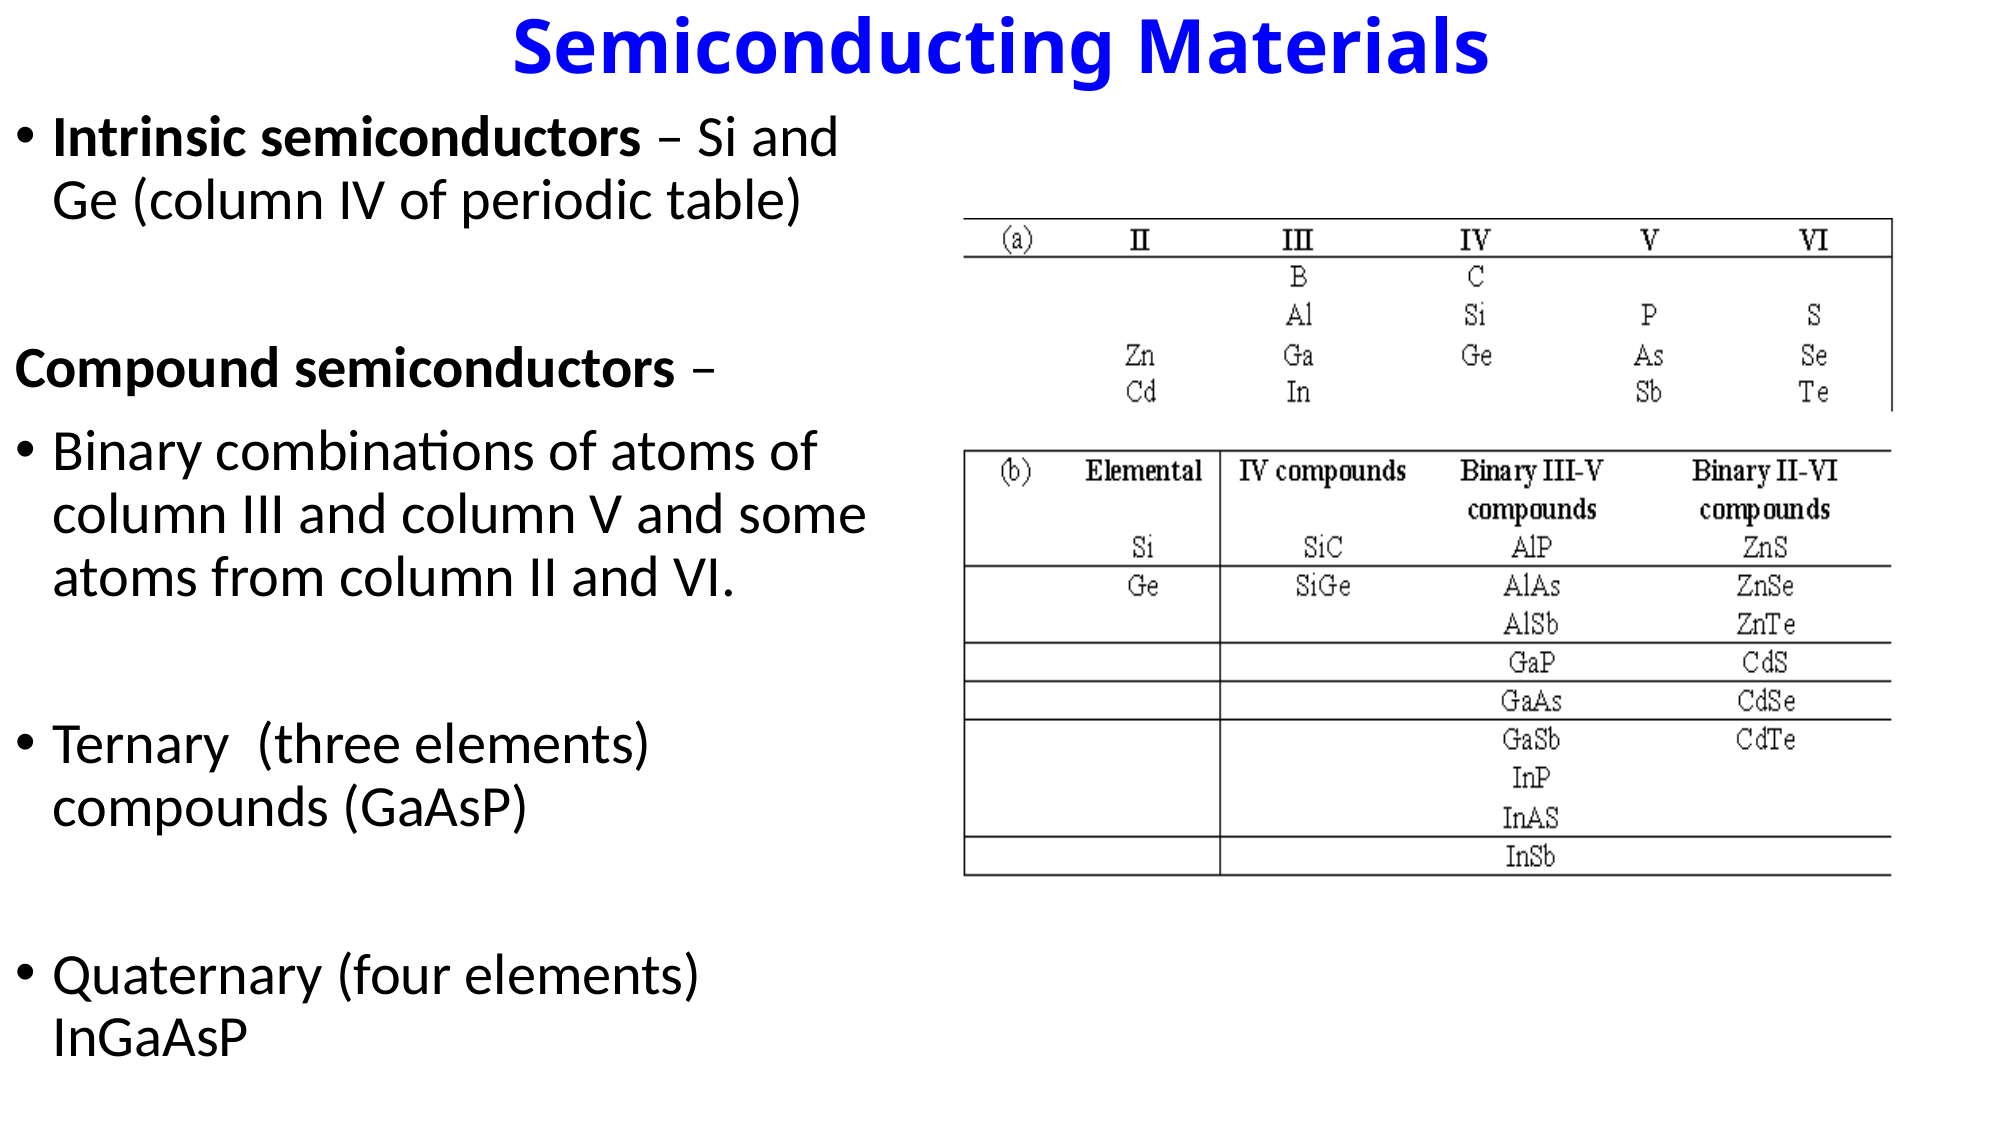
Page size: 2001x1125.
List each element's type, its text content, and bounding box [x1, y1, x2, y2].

title Semiconducting Materials [327, 0, 1678, 100]
list Intrinsic semiconductors – Si and Ge (column IV of periodic table) Compound semiconductors – Binary combinations of atoms of column III and column V and some atoms from column II and VI. Ternary (three elements) compounds (GaAsP) Quaternary (four elements) InGaAsP [0, 99, 903, 1117]
picture [920, 218, 1936, 913]
